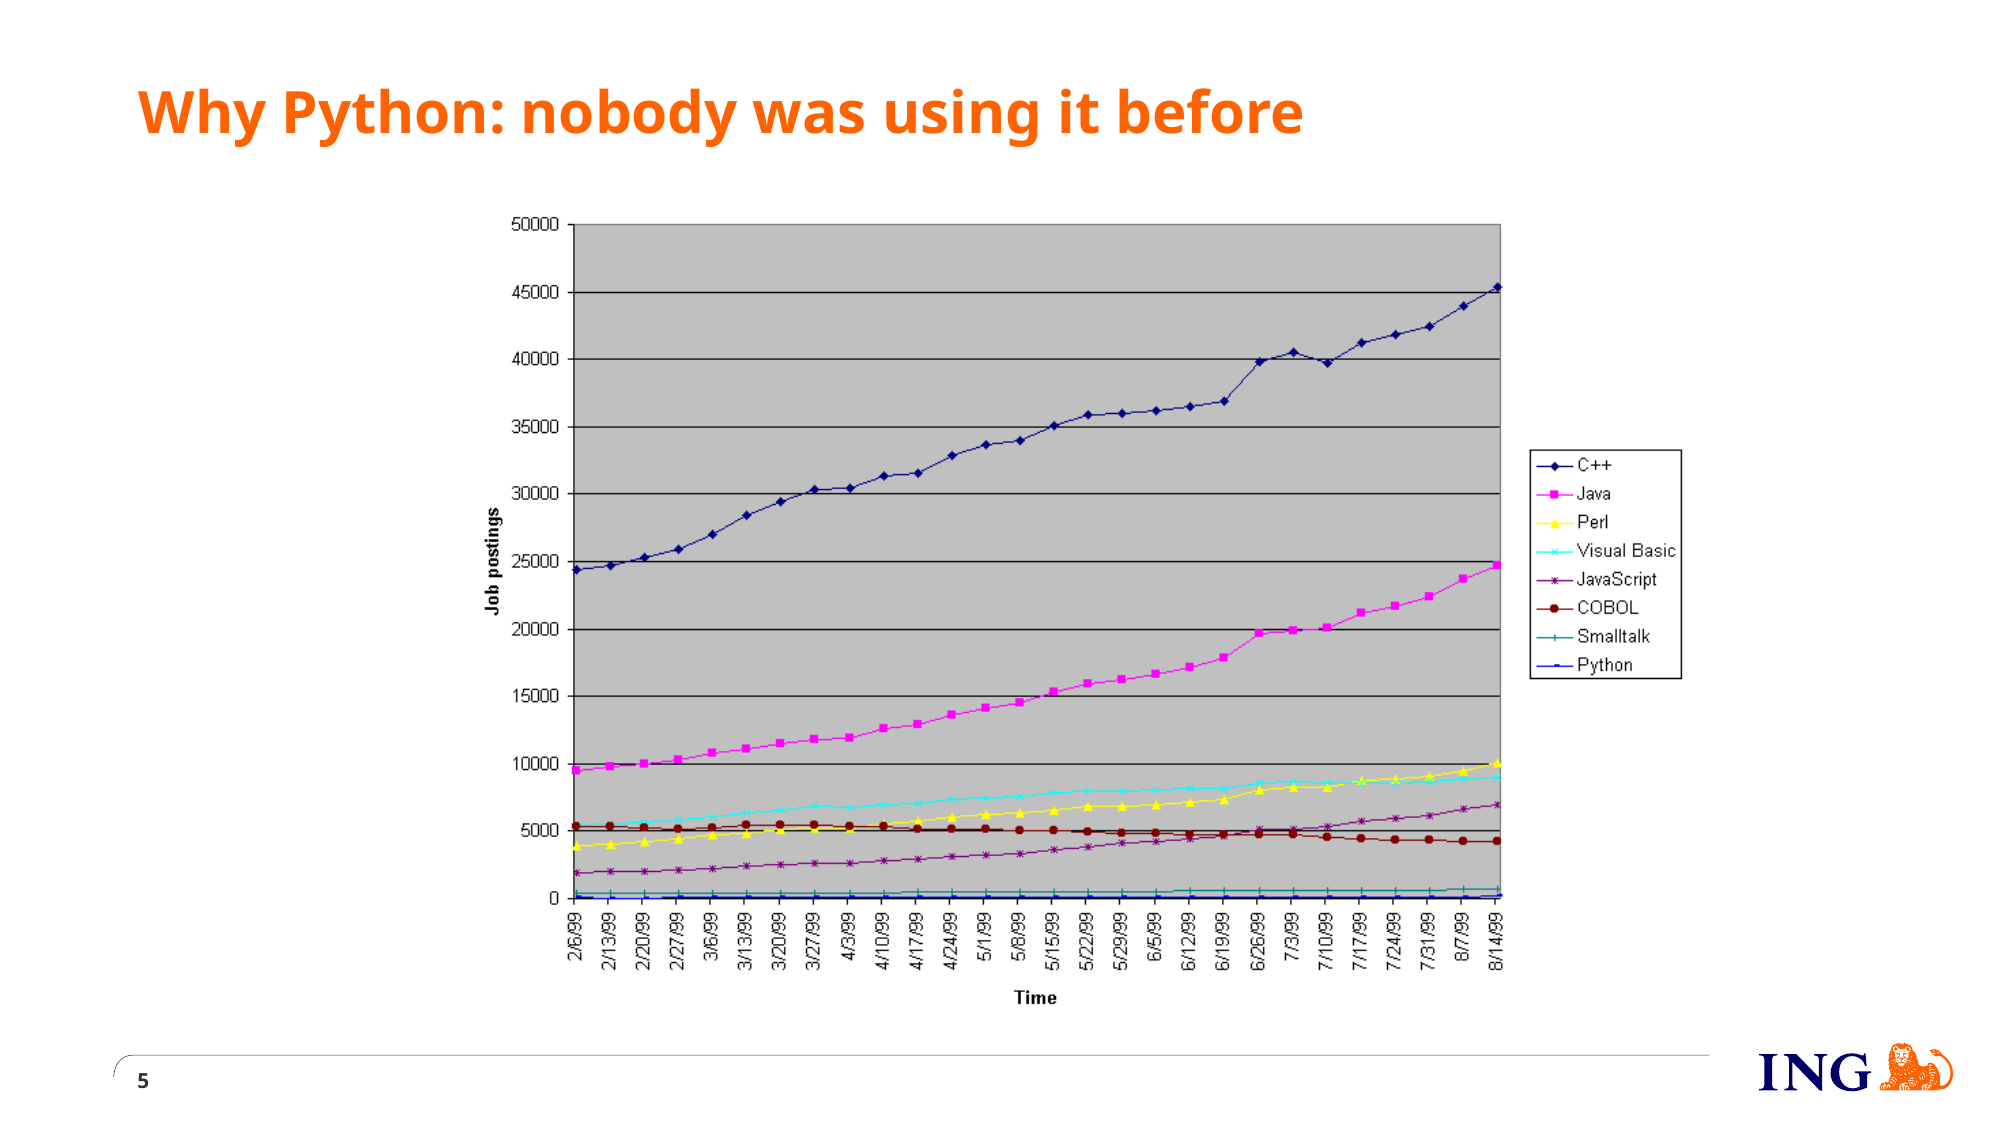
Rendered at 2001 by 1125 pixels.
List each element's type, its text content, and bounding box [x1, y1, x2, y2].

title Why Python: nobody was using it before [138, 46, 1858, 187]
picture [455, 186, 1704, 1030]
slide_number 5 [137, 1065, 219, 1097]
